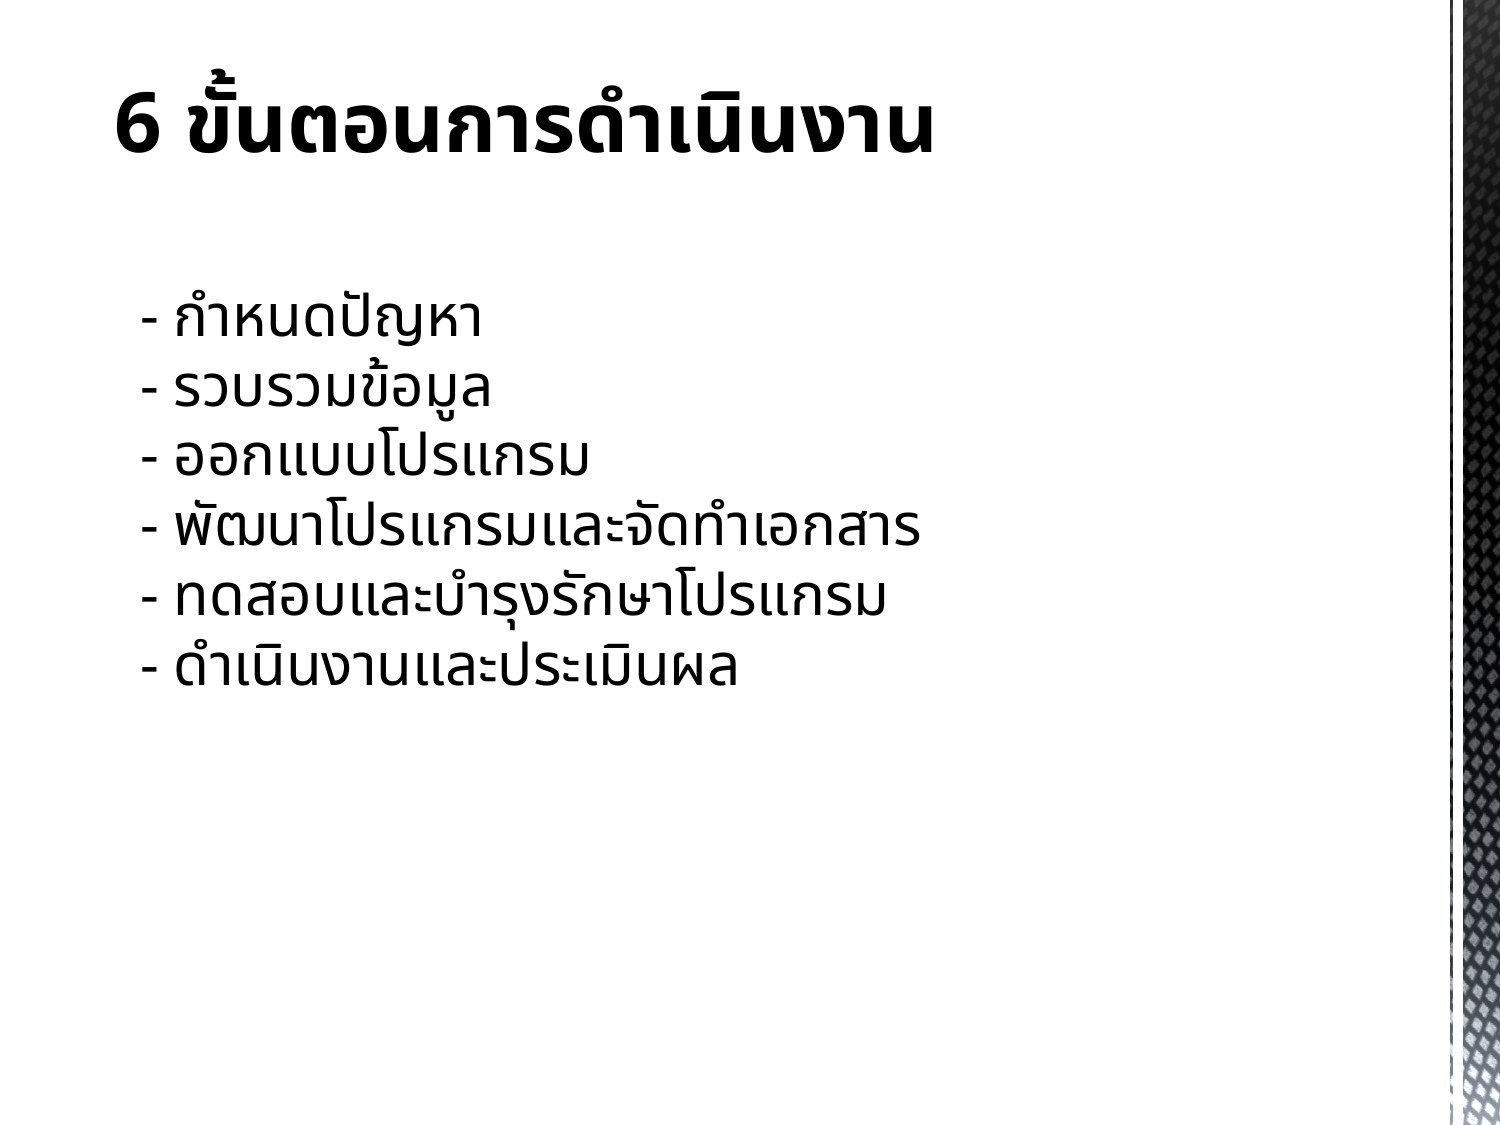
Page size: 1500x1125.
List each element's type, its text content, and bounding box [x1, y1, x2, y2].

text_box - กำหนดปัญหา - รวบรวมข้อมูล - ออกแบบโปรแกรม - พัฒนาโปรแกรมและจัดทำเอกสาร - ทดสอบและบำรุงรักษาโปรแกรม - ดำเนินงานและประเมินผล [125, 212, 1300, 763]
picture [1447, 0, 1500, 1125]
text_box 6 ขั้นตอนการดำเนินงาน [99, 74, 1263, 163]
